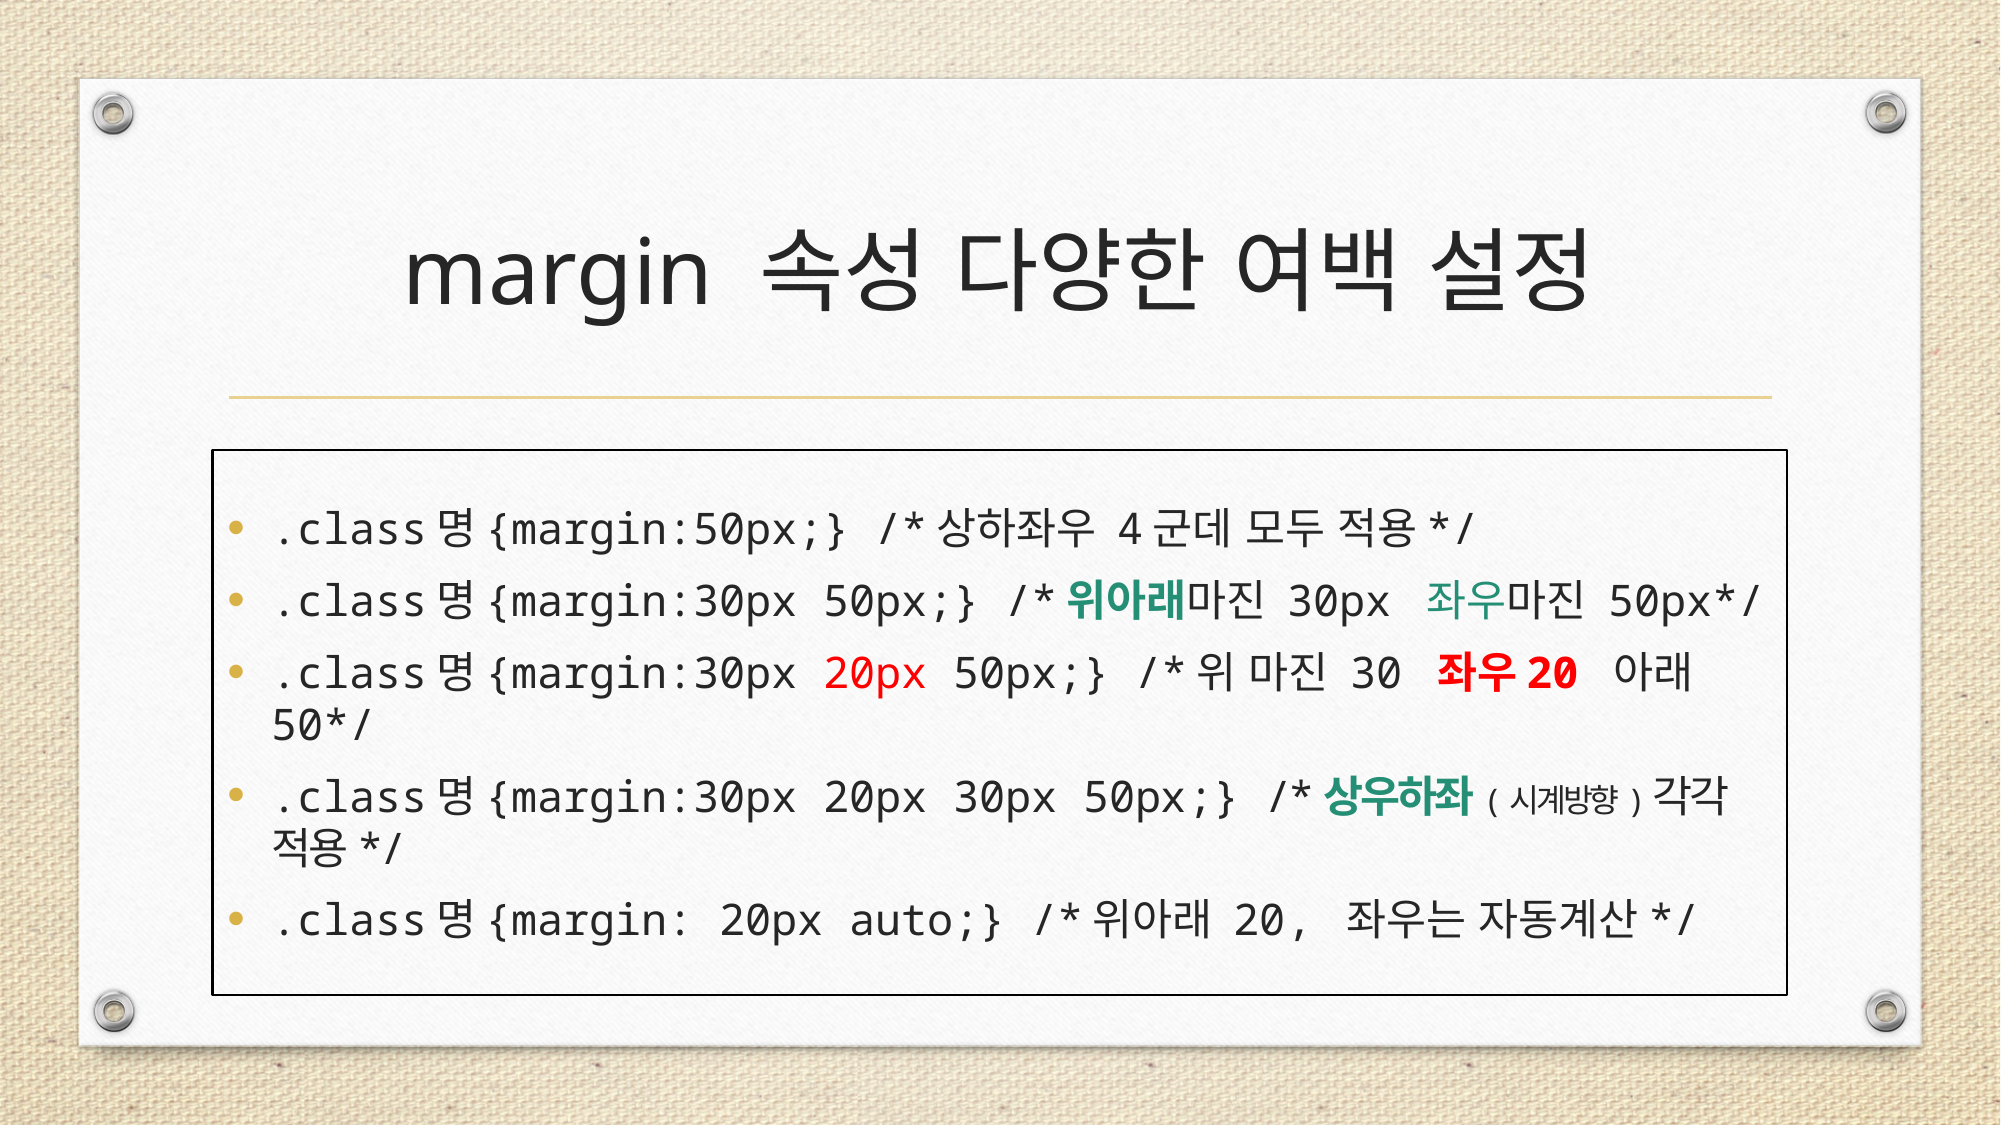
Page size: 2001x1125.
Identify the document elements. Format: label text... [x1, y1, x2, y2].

list .class명{margin:50px;} /*상하좌우 4군데 모두 적용*/ .class명{margin:30px 50px;} /*위아래마진 30px 좌우마진 50px*/ .class명{margin:30px 20px 50px;} /*위 마진 30 좌우20 아래 50*/ .class명{margin:30px 20px 30px 50px;} /*상우하좌(시계방향)각각 적용*/ .class명{margin: 20px auto;} /*위아래 20, 좌우는 자동계산*/ [212, 450, 1788, 996]
title margin 속성 다양한 여백 설정 [212, 161, 1788, 375]
picture [0, 0, 2001, 1125]
